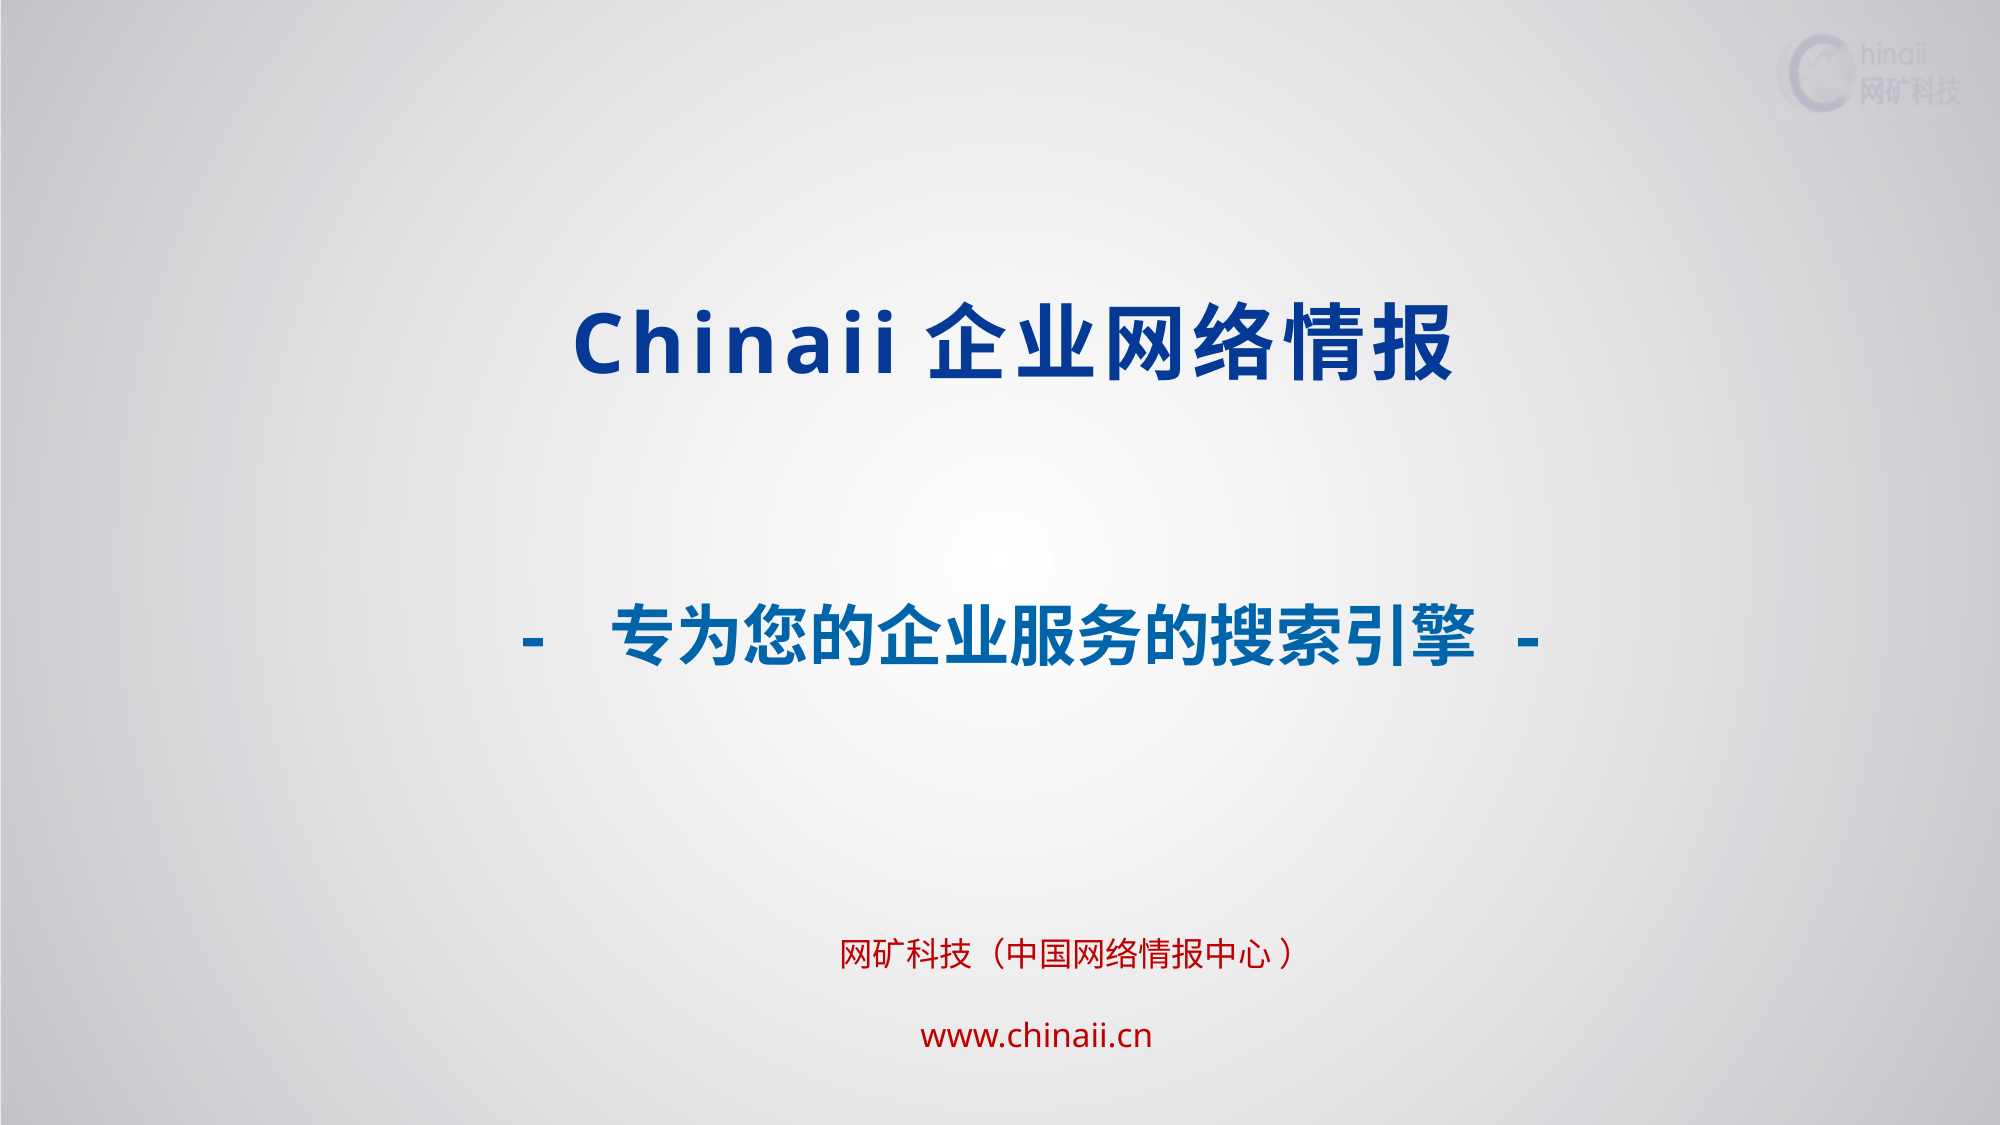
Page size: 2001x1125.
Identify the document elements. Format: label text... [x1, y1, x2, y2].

text_box Chinaii企业网络情报 [255, 283, 1773, 399]
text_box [820, 906, 1332, 1063]
text_box - 专为您的企业服务的搜索引擎 - [498, 585, 1565, 681]
text_box [1, 0, 2000, 1125]
